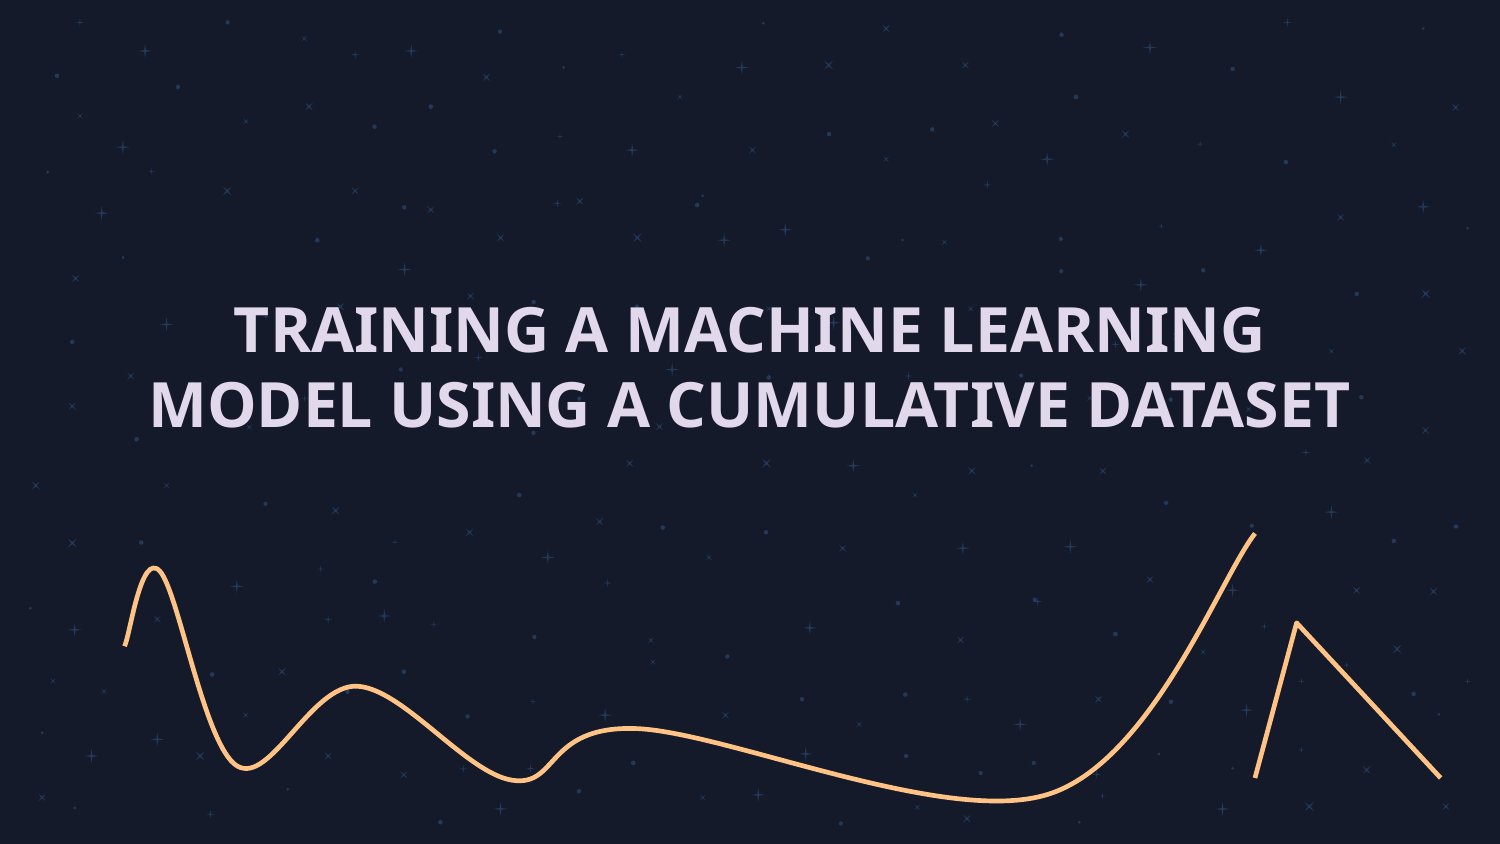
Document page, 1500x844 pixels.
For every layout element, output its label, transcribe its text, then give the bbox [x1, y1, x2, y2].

title TRAINING A MACHINE LEARNING MODEL USING A CUMULATIVE DATASET [116, 317, 1383, 412]
text_box [124, 533, 1256, 802]
text_box [1254, 622, 1441, 778]
